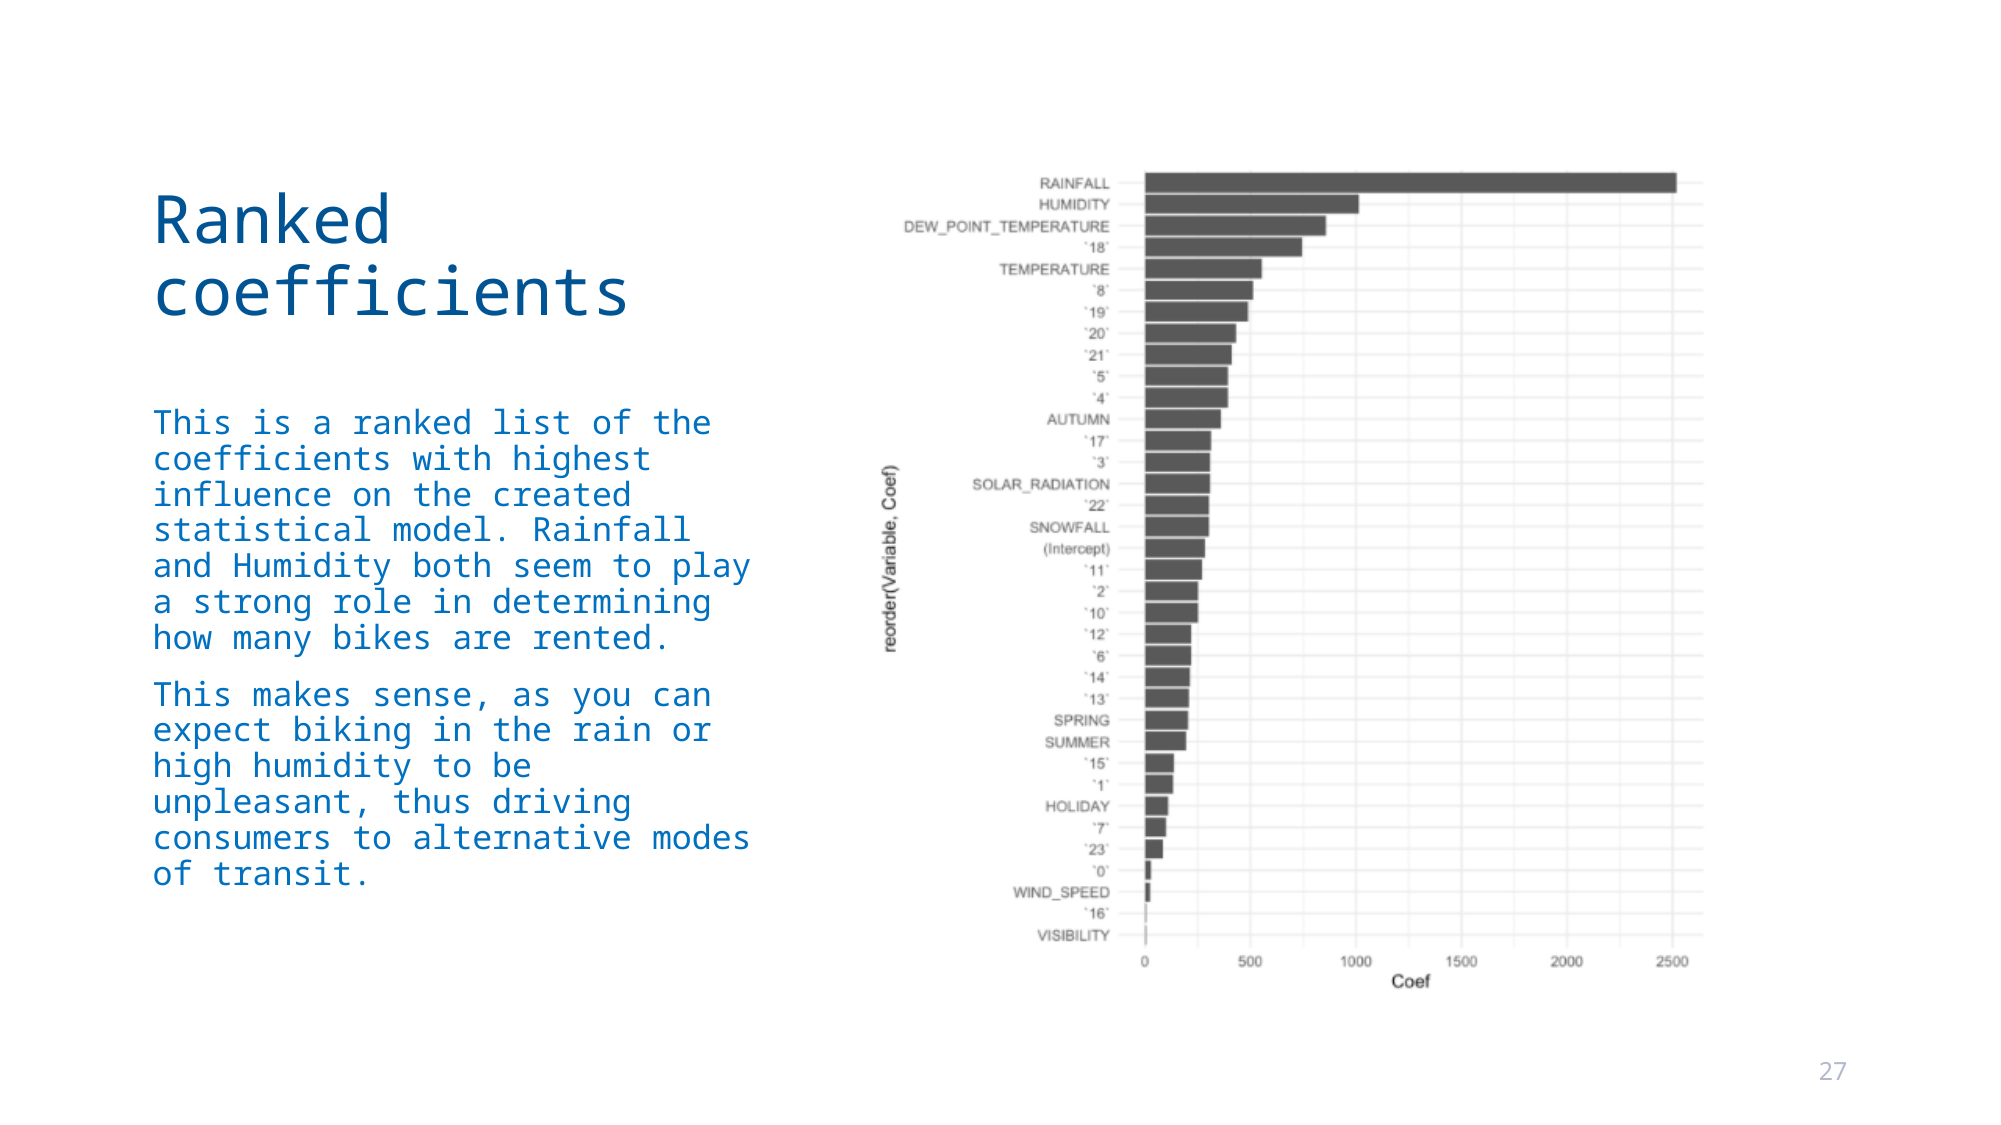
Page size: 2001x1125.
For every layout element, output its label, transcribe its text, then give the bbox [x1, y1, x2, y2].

slide_number 27 [1412, 1042, 1863, 1103]
picture [835, 131, 1765, 994]
title Ranked coefficients [137, 75, 783, 337]
list This is a ranked list of the coefficients with highest influence on the created statistical model. Rainfall and Humidity both seem to play a strong role in determining how many bikes are rented. This makes sense, as you can expect biking in the rain or high humidity to be unpleasant, thus driving consumers to alternative modes of transit. [137, 337, 783, 963]
